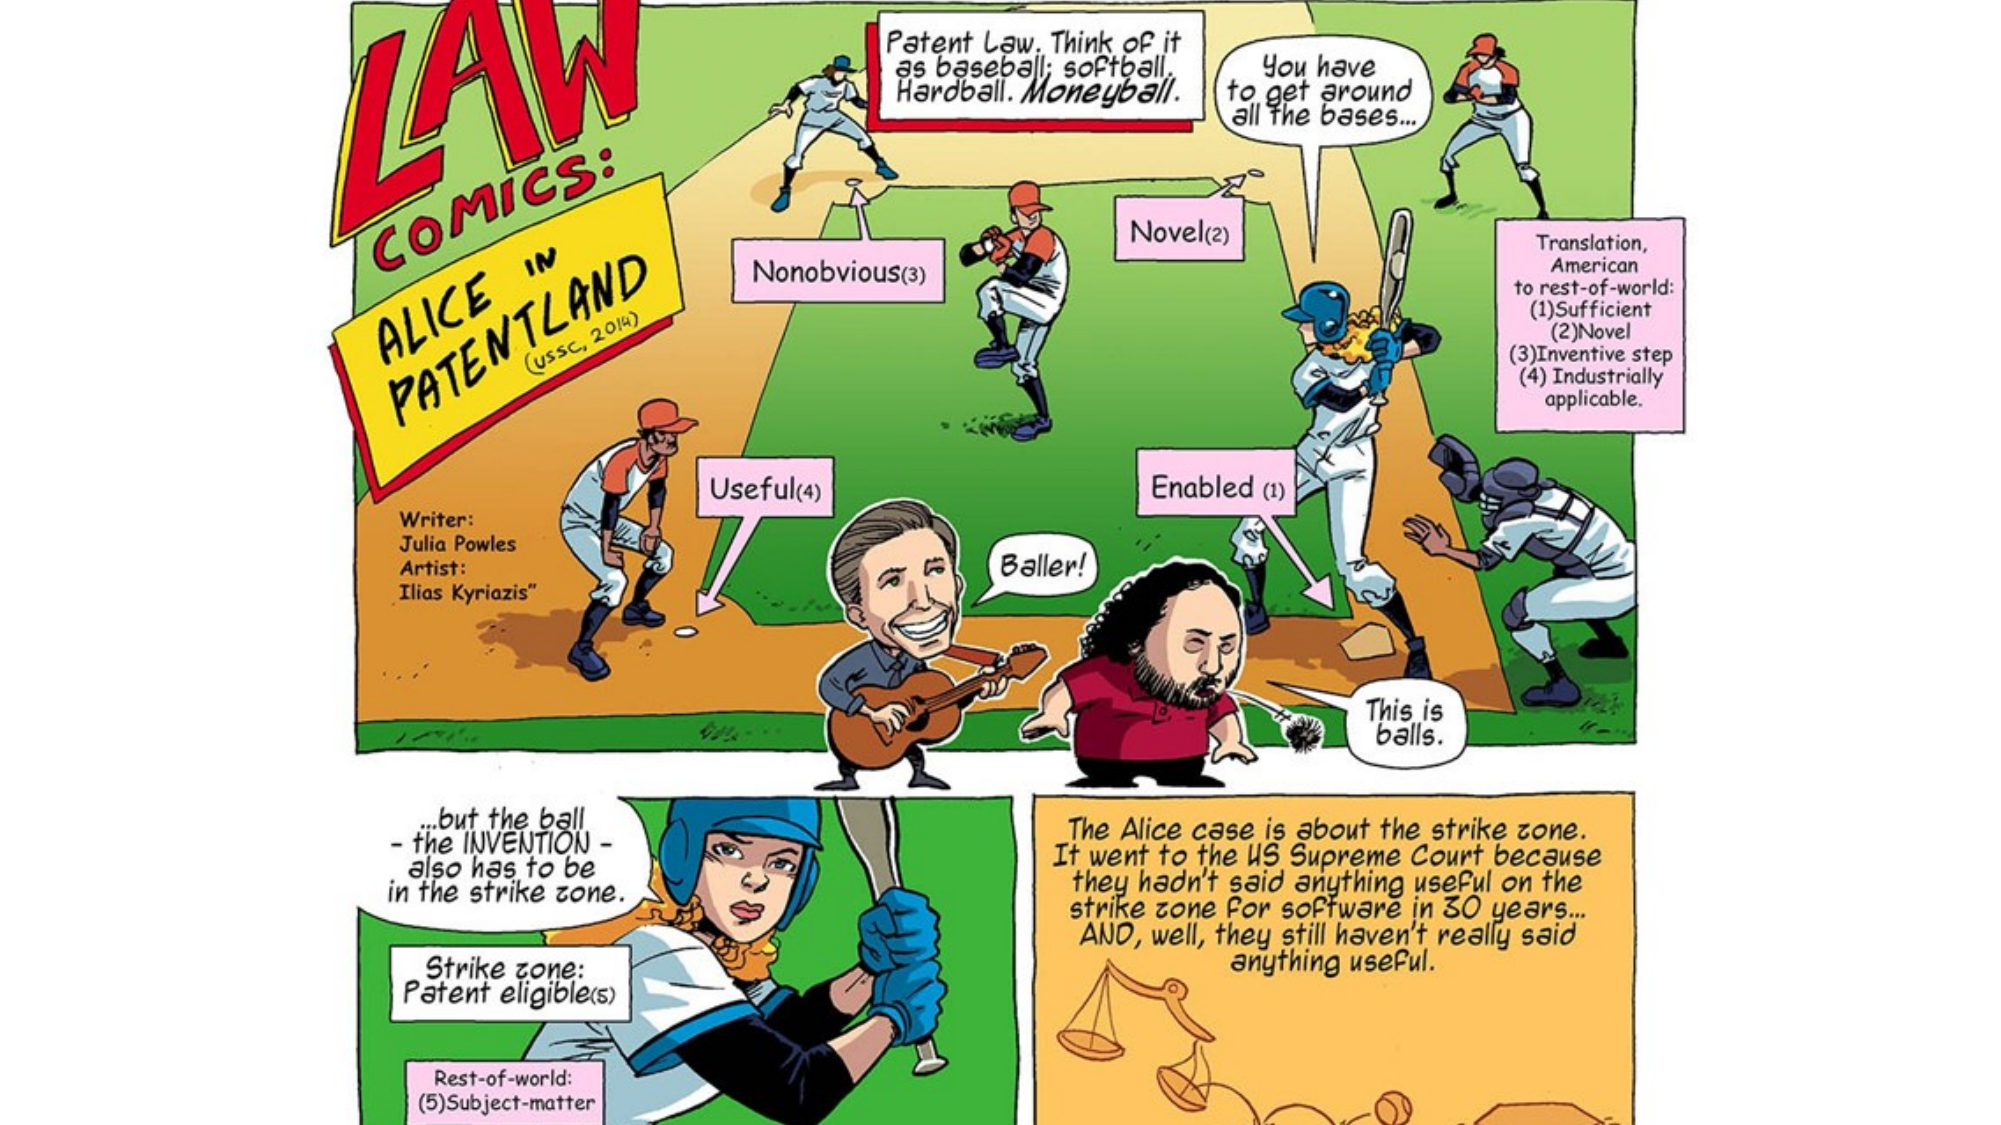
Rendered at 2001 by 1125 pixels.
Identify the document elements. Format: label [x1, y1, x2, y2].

picture [249, 0, 1751, 1125]
